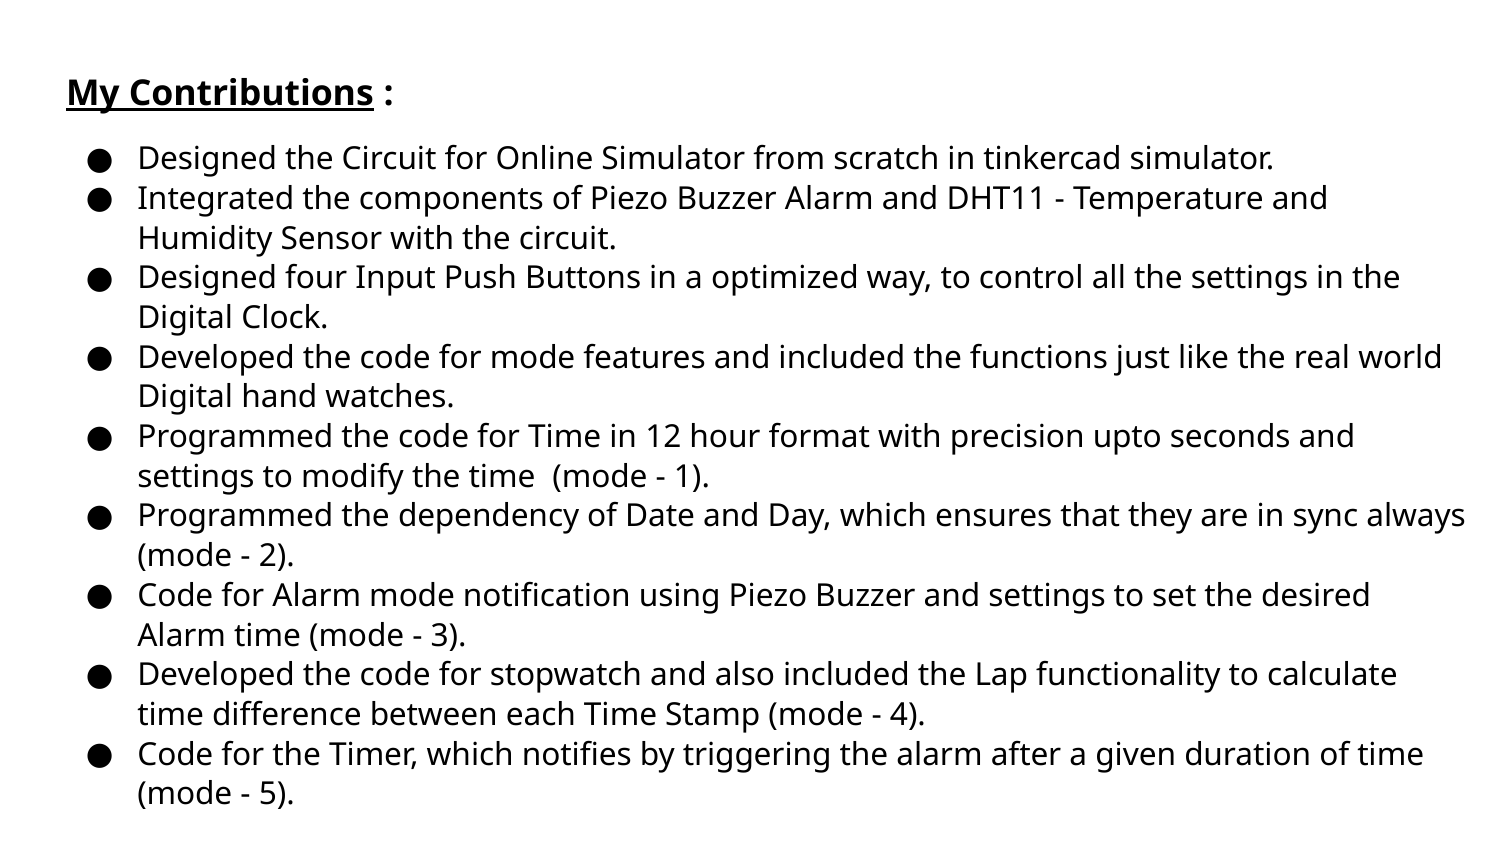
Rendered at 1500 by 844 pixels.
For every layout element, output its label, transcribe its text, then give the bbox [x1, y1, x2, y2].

list My Contributions : Designed the Circuit for Online Simulator from scratch in tinkercad simulator. Integrated the components of Piezo Buzzer Alarm and DHT11 - Temperature and Humidity Sensor with the circuit. Designed four Input Push Buttons in a optimized way, to control all the settings in the Digital Clock. Developed the code for mode features and included the functions just like the real world Digital hand watches. Programmed the code for Time in 12 hour format with precision upto seconds and settings to modify the time (mode - 1). Programmed the dependency of Date and Day, which ensures that they are in sync always (mode - 2). Code for Alarm mode notification using Piezo Buzzer and settings to set the desired Alarm time (mode - 3). Developed the code for stopwatch and also included the Lap functionality to calculate time difference between each Time Stamp (mode - 4). Code for the Timer, which notifies by triggering the alarm after a given duration of time (mode - 5). [51, 52, 1483, 829]
